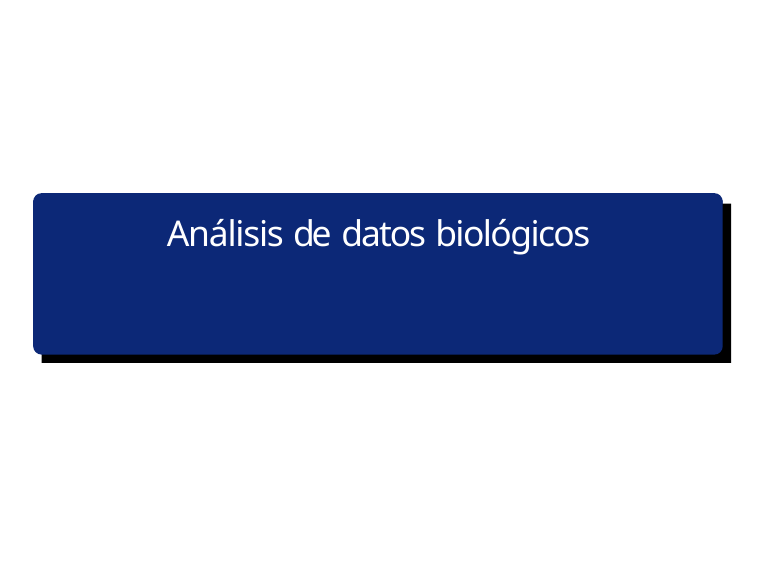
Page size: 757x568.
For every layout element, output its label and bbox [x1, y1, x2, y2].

text_box [32, 192, 732, 364]
